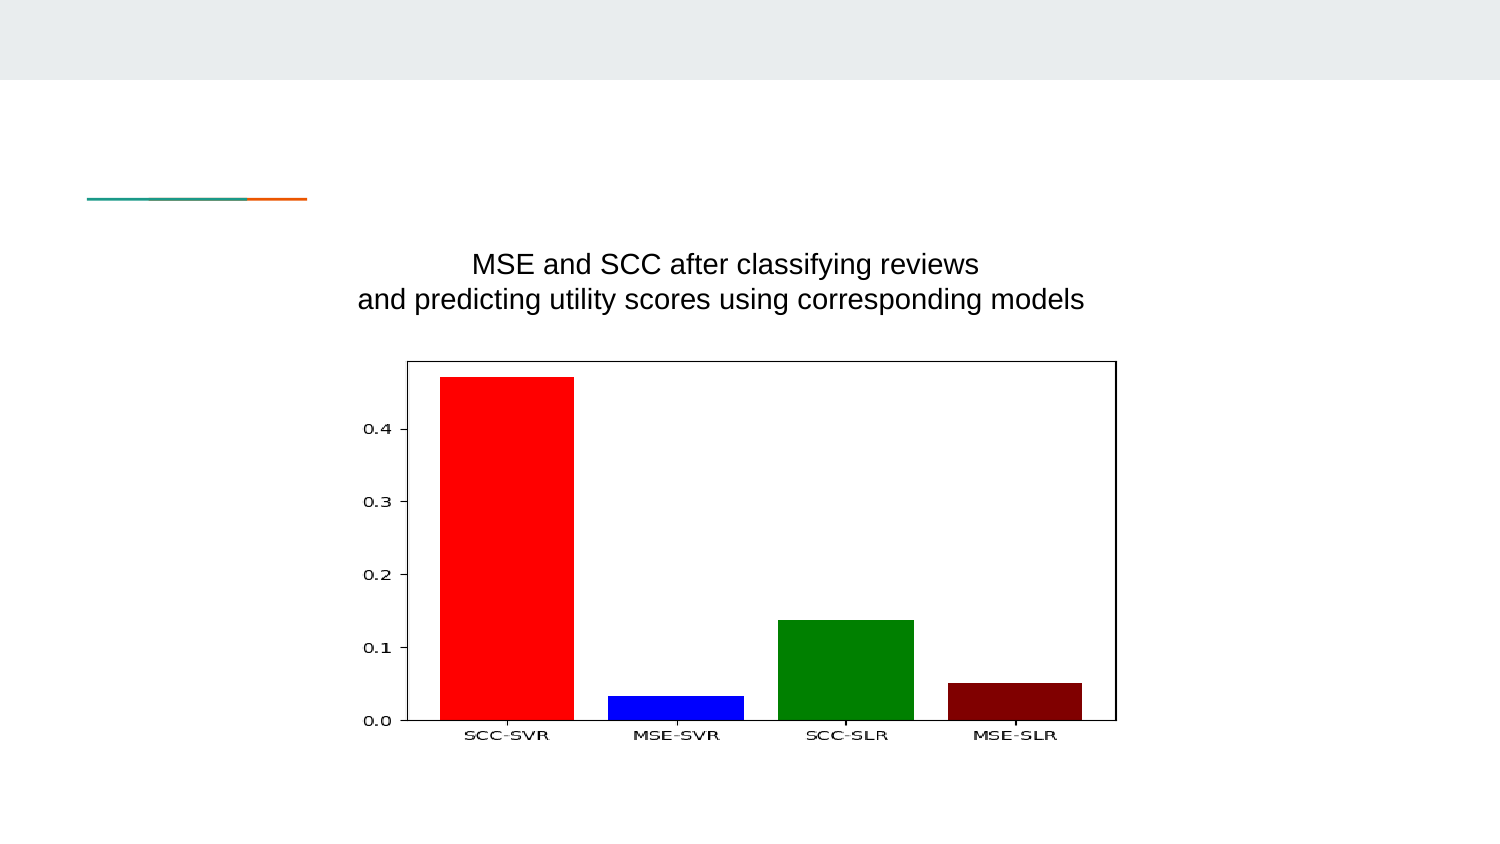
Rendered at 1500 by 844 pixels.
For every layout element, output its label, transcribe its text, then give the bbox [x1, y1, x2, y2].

text_box MSE and SCC after classifying reviews and predicting utility scores using corresponding models [229, 230, 1231, 368]
picture [292, 304, 1207, 772]
